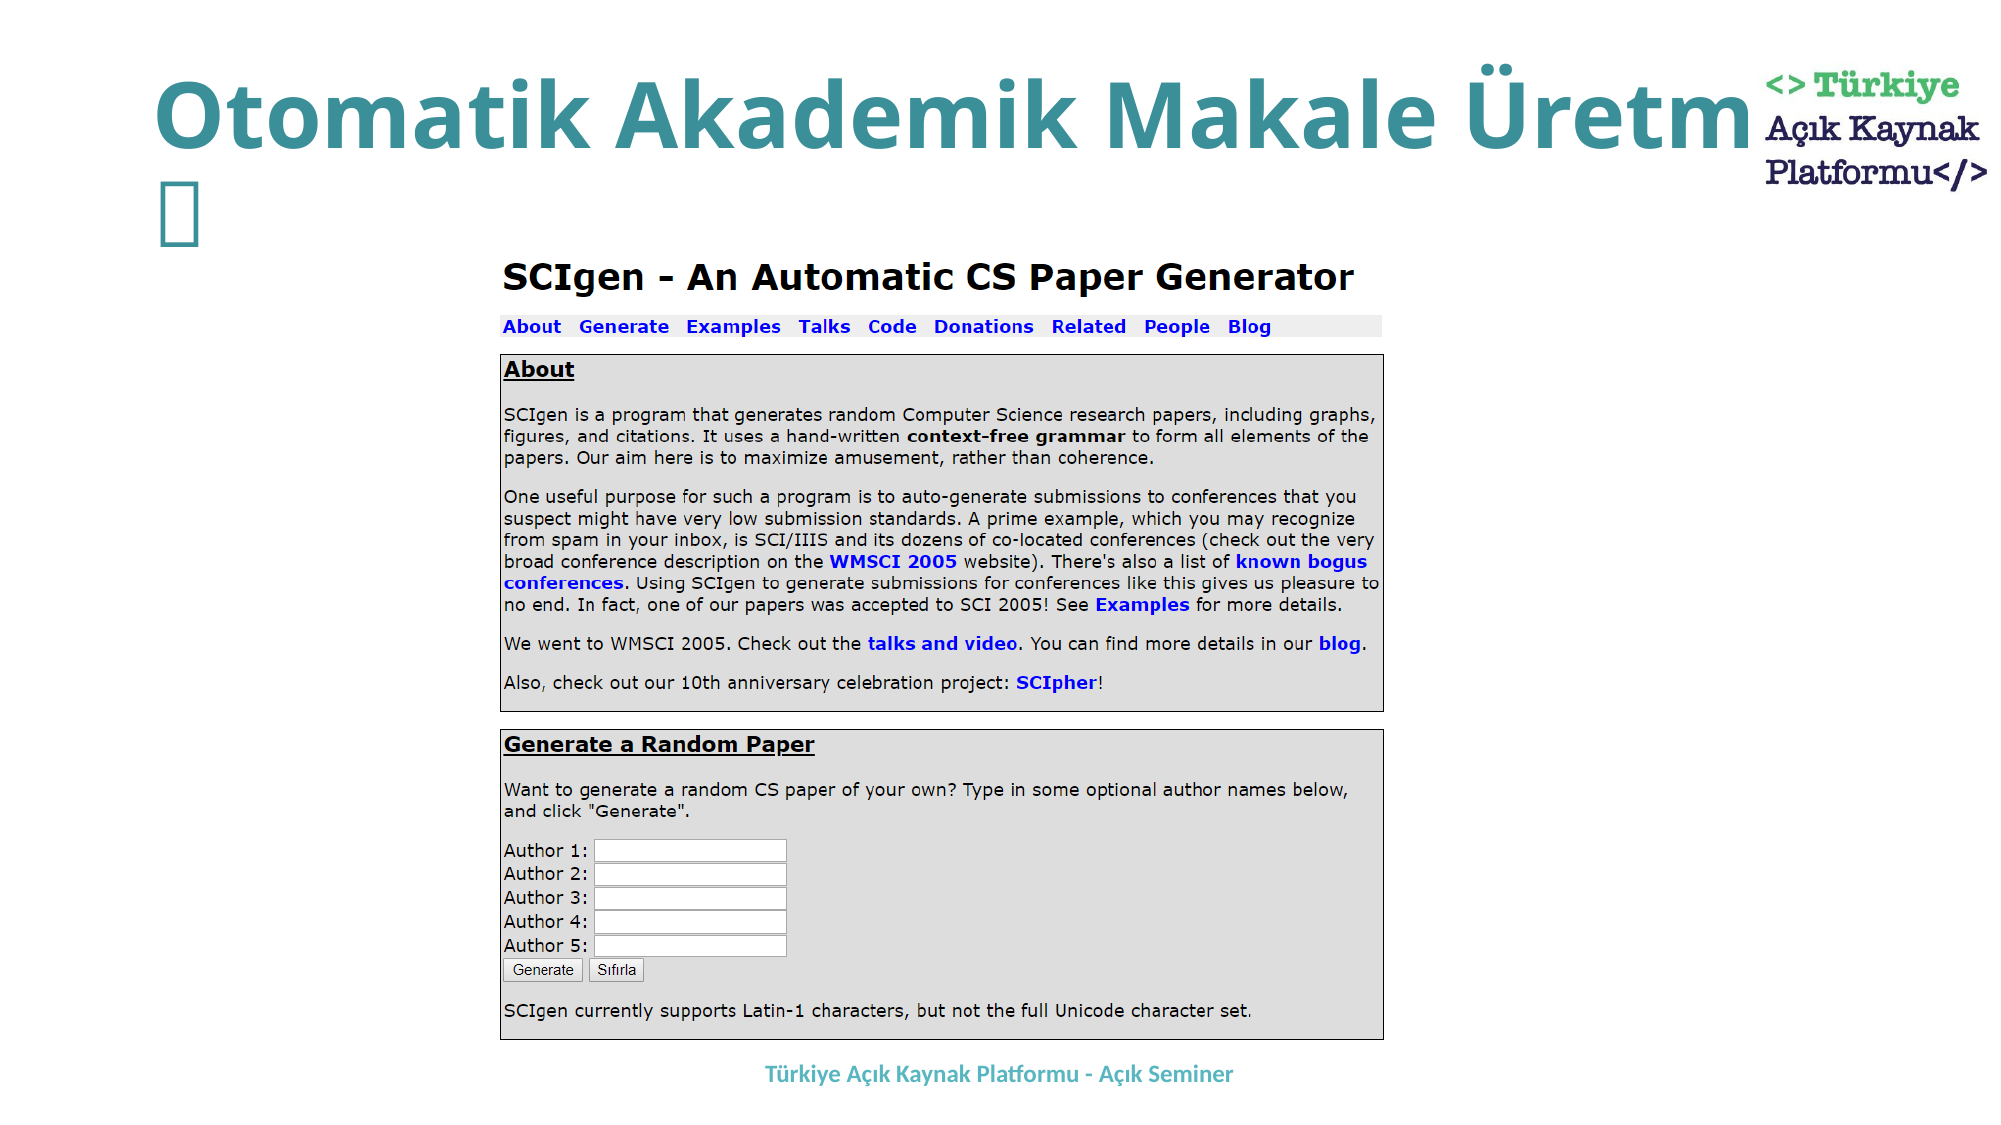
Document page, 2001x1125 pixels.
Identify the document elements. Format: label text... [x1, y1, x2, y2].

title Otomatik Akademik Makale Üretme  [137, 59, 1863, 278]
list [496, 254, 1391, 1046]
footer Türkiye Açık Kaynak Platformu - Açık Seminer [662, 1046, 1338, 1103]
picture [1748, 2, 2000, 255]
